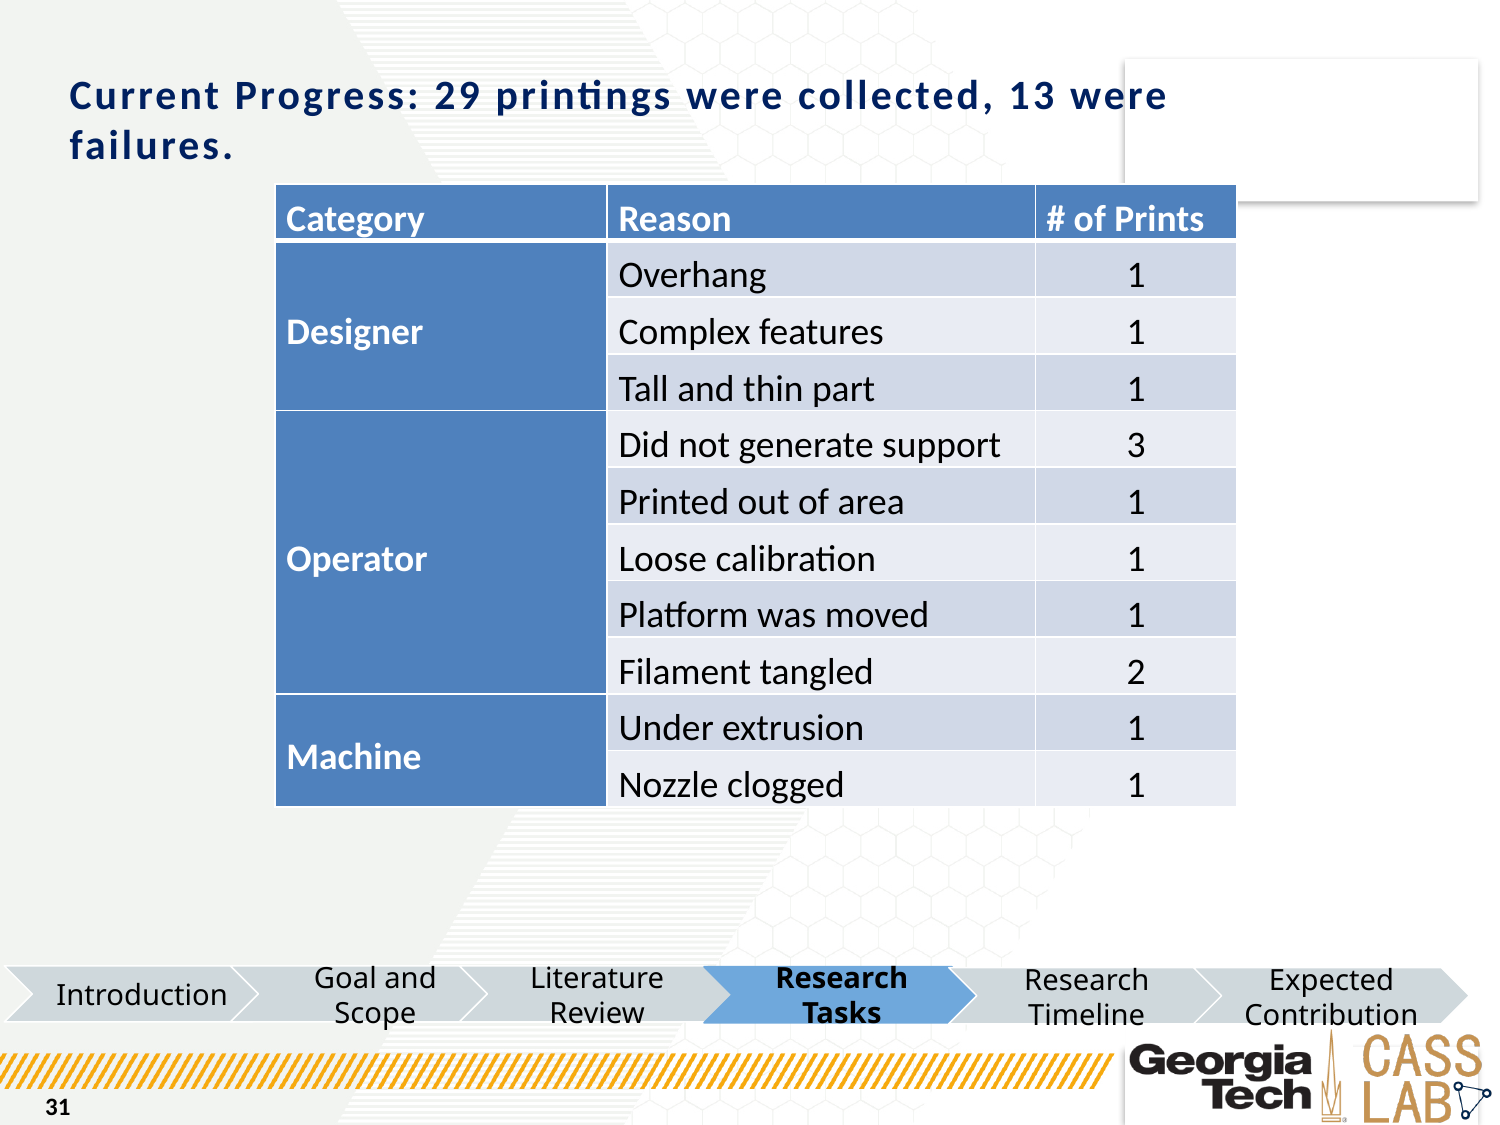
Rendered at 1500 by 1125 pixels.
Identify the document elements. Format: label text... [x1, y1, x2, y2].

title Current Progress: 29 printings were collected, 13 were failures. [24, 36, 1228, 200]
table_cell Under extrusion [608, 695, 1035, 750]
table_cell Complex features [608, 298, 1035, 353]
table_cell Tall and thin part [608, 355, 1035, 410]
table_header # of Prints [1036, 185, 1236, 238]
picture [0, 0, 1500, 1125]
table_header Reason [608, 185, 1035, 238]
table_header Category [276, 185, 606, 238]
table_cell Nozzle clogged [608, 751, 1035, 806]
table_cell Did not generate support [608, 411, 1035, 466]
table_cell 1 [1036, 695, 1236, 750]
table_cell Filament tangled [608, 638, 1035, 693]
table_cell 1 [1036, 468, 1236, 523]
table_cell Designer [276, 243, 606, 410]
table_cell 3 [1036, 411, 1236, 466]
table_cell 2 [1036, 638, 1236, 693]
table_cell Overhang [608, 243, 1035, 296]
table_cell 1 [1036, 751, 1236, 806]
table_cell Platform was moved [608, 581, 1035, 636]
table_cell 1 [1036, 243, 1236, 296]
table_cell Loose calibration [608, 525, 1035, 580]
table_cell 1 [1036, 298, 1236, 353]
table_cell 1 [1036, 581, 1236, 636]
table_cell Printed out of area [608, 468, 1035, 523]
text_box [4, 965, 1470, 1025]
table_cell Machine [276, 695, 606, 806]
table_cell 1 [1036, 355, 1236, 410]
table_cell 1 [1036, 525, 1236, 580]
table_cell Operator [276, 411, 606, 693]
